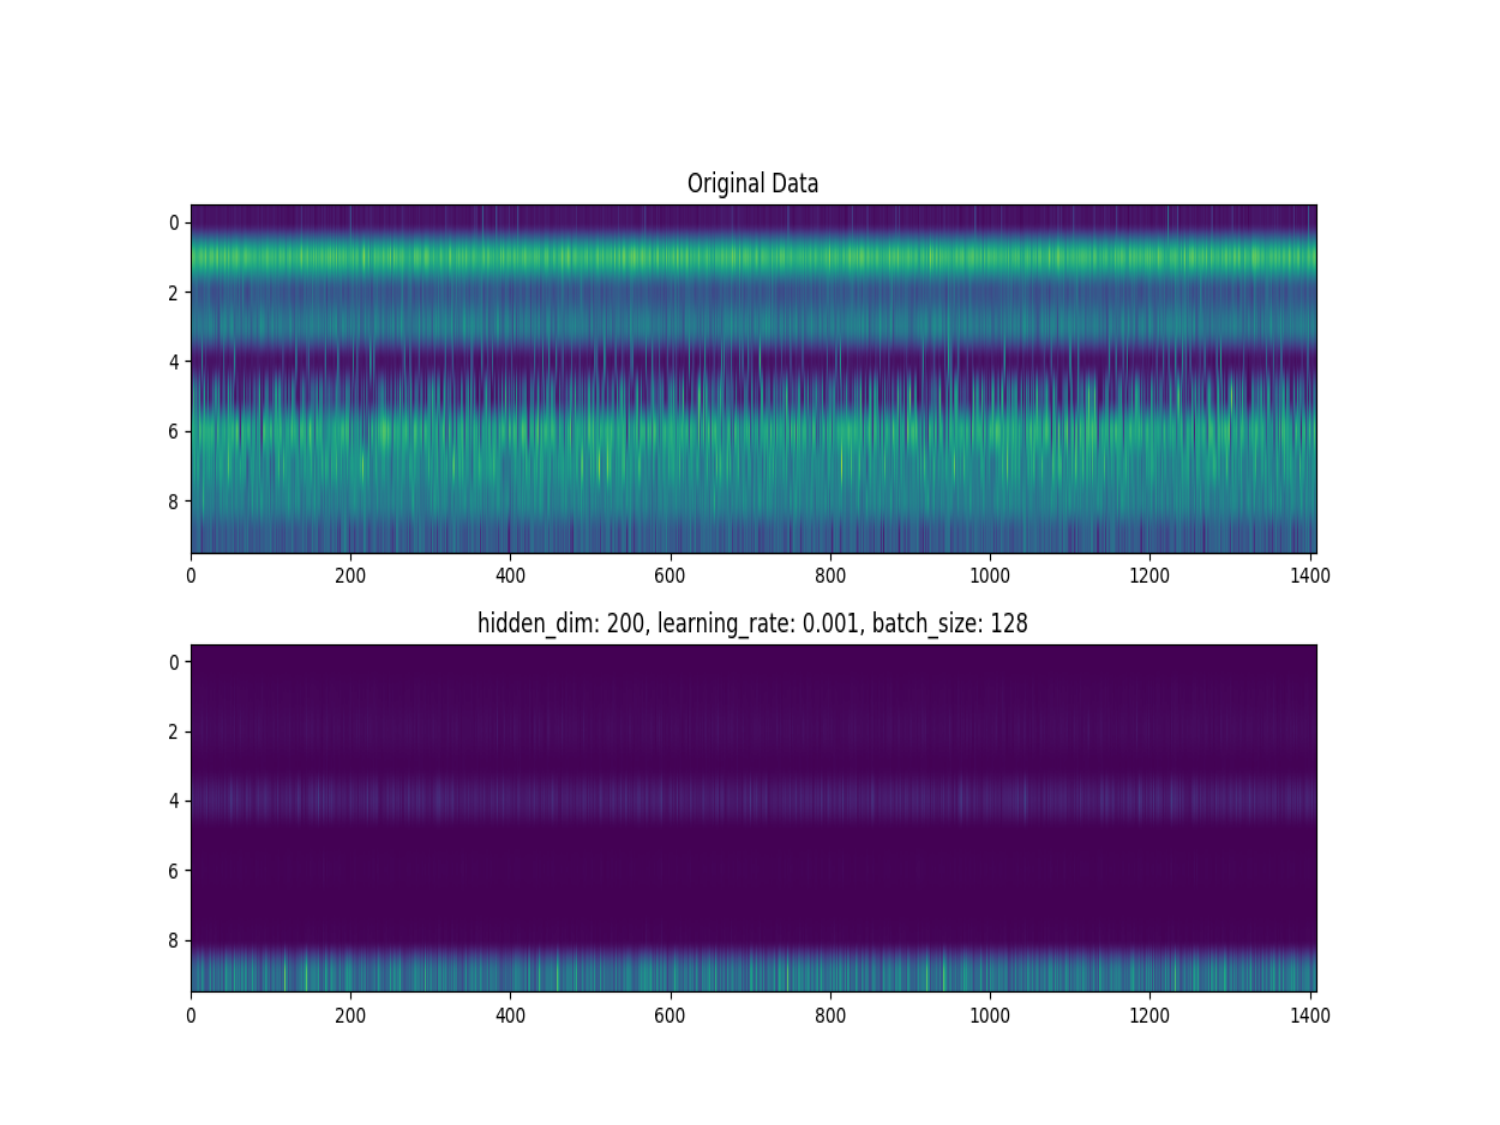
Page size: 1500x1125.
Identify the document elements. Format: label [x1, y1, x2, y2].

picture [149, 149, 1351, 1051]
